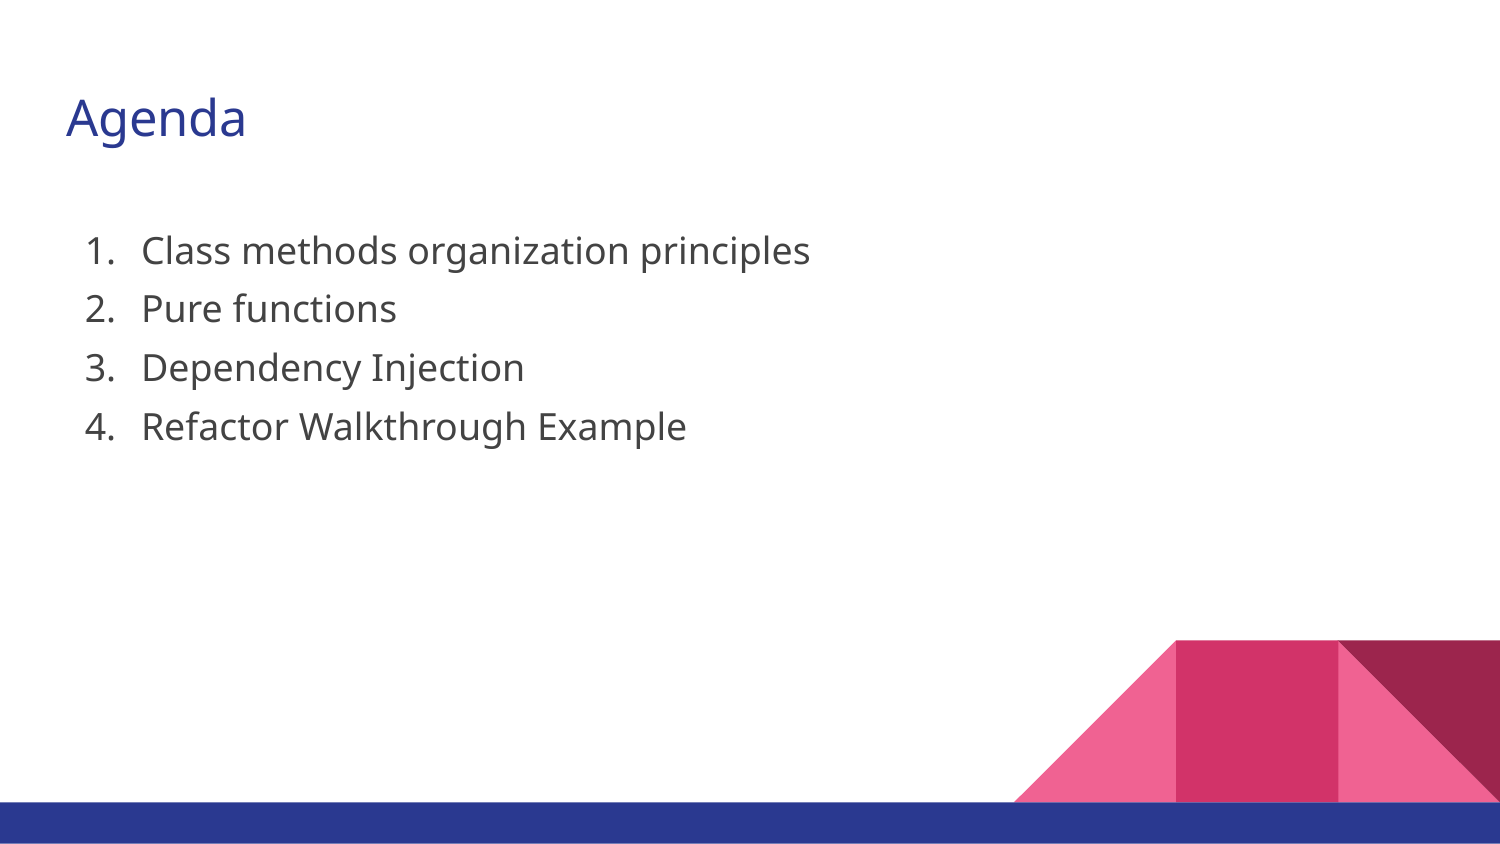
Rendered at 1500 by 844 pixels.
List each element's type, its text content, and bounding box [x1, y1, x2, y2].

list Class methods organization principles Pure functions Dependency Injection Refactor Walkthrough Example [51, 201, 1449, 750]
title Agenda [51, 67, 1449, 167]
